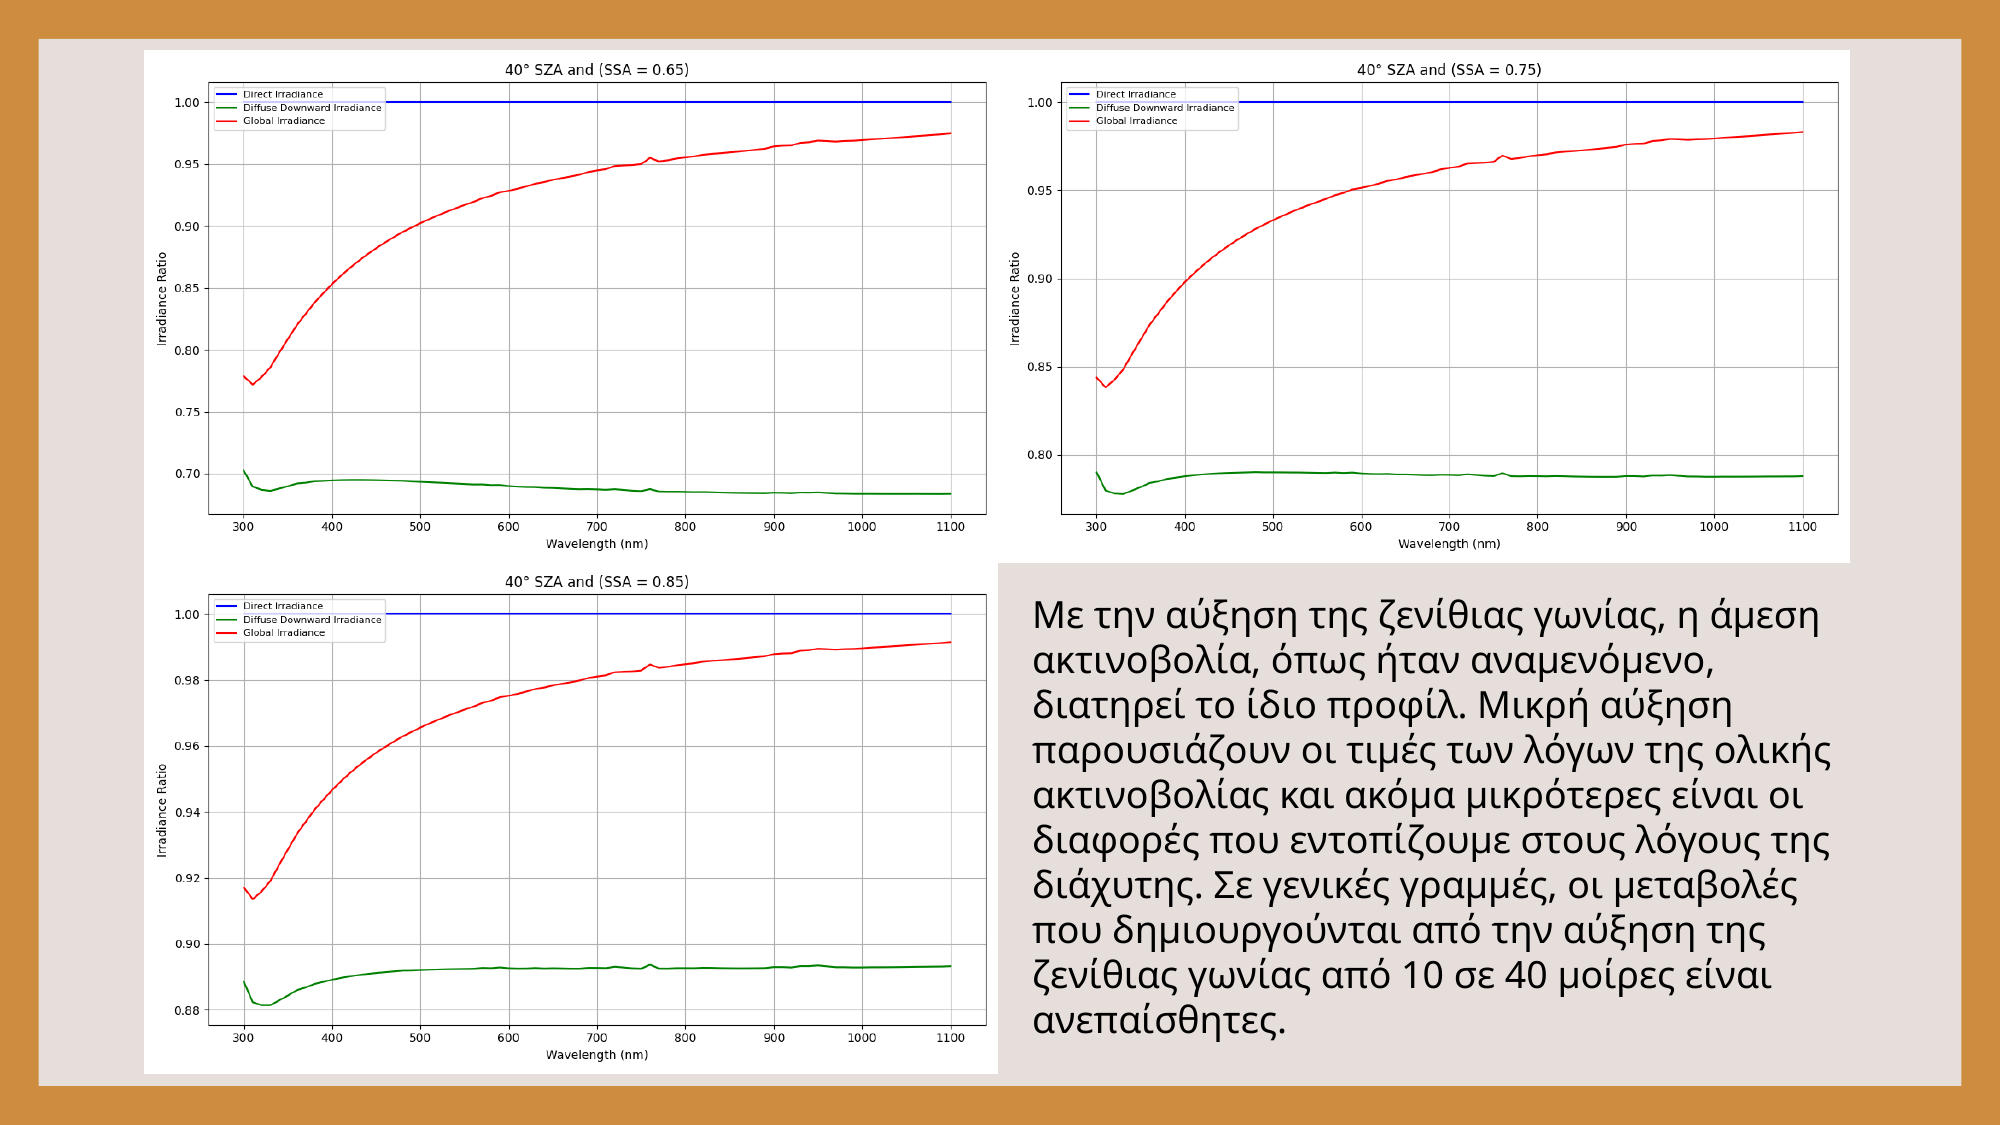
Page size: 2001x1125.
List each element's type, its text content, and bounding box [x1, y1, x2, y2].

picture [144, 50, 1850, 1074]
text_box Με την αύξηση της ζενίθιας γωνίας, η άμεση ακτινοβολία, όπως ήταν αναμενόμενο, διατηρεί το ίδιο προφίλ. Μικρή αύξηση παρουσιάζουν οι τιμές των λόγων της ολικής ακτινοβολίας και ακόμα μικρότερες είναι οι διαφορές που εντοπίζουμε στους λόγους της διάχυτης. Σε γενικές γραμμές, οι μεταβολές που δημιουργούνται από την αύξηση της ζενίθιας γωνίας από 10 σε 40 μοίρες είναι ανεπαίσθητες. [1017, 583, 1870, 1049]
